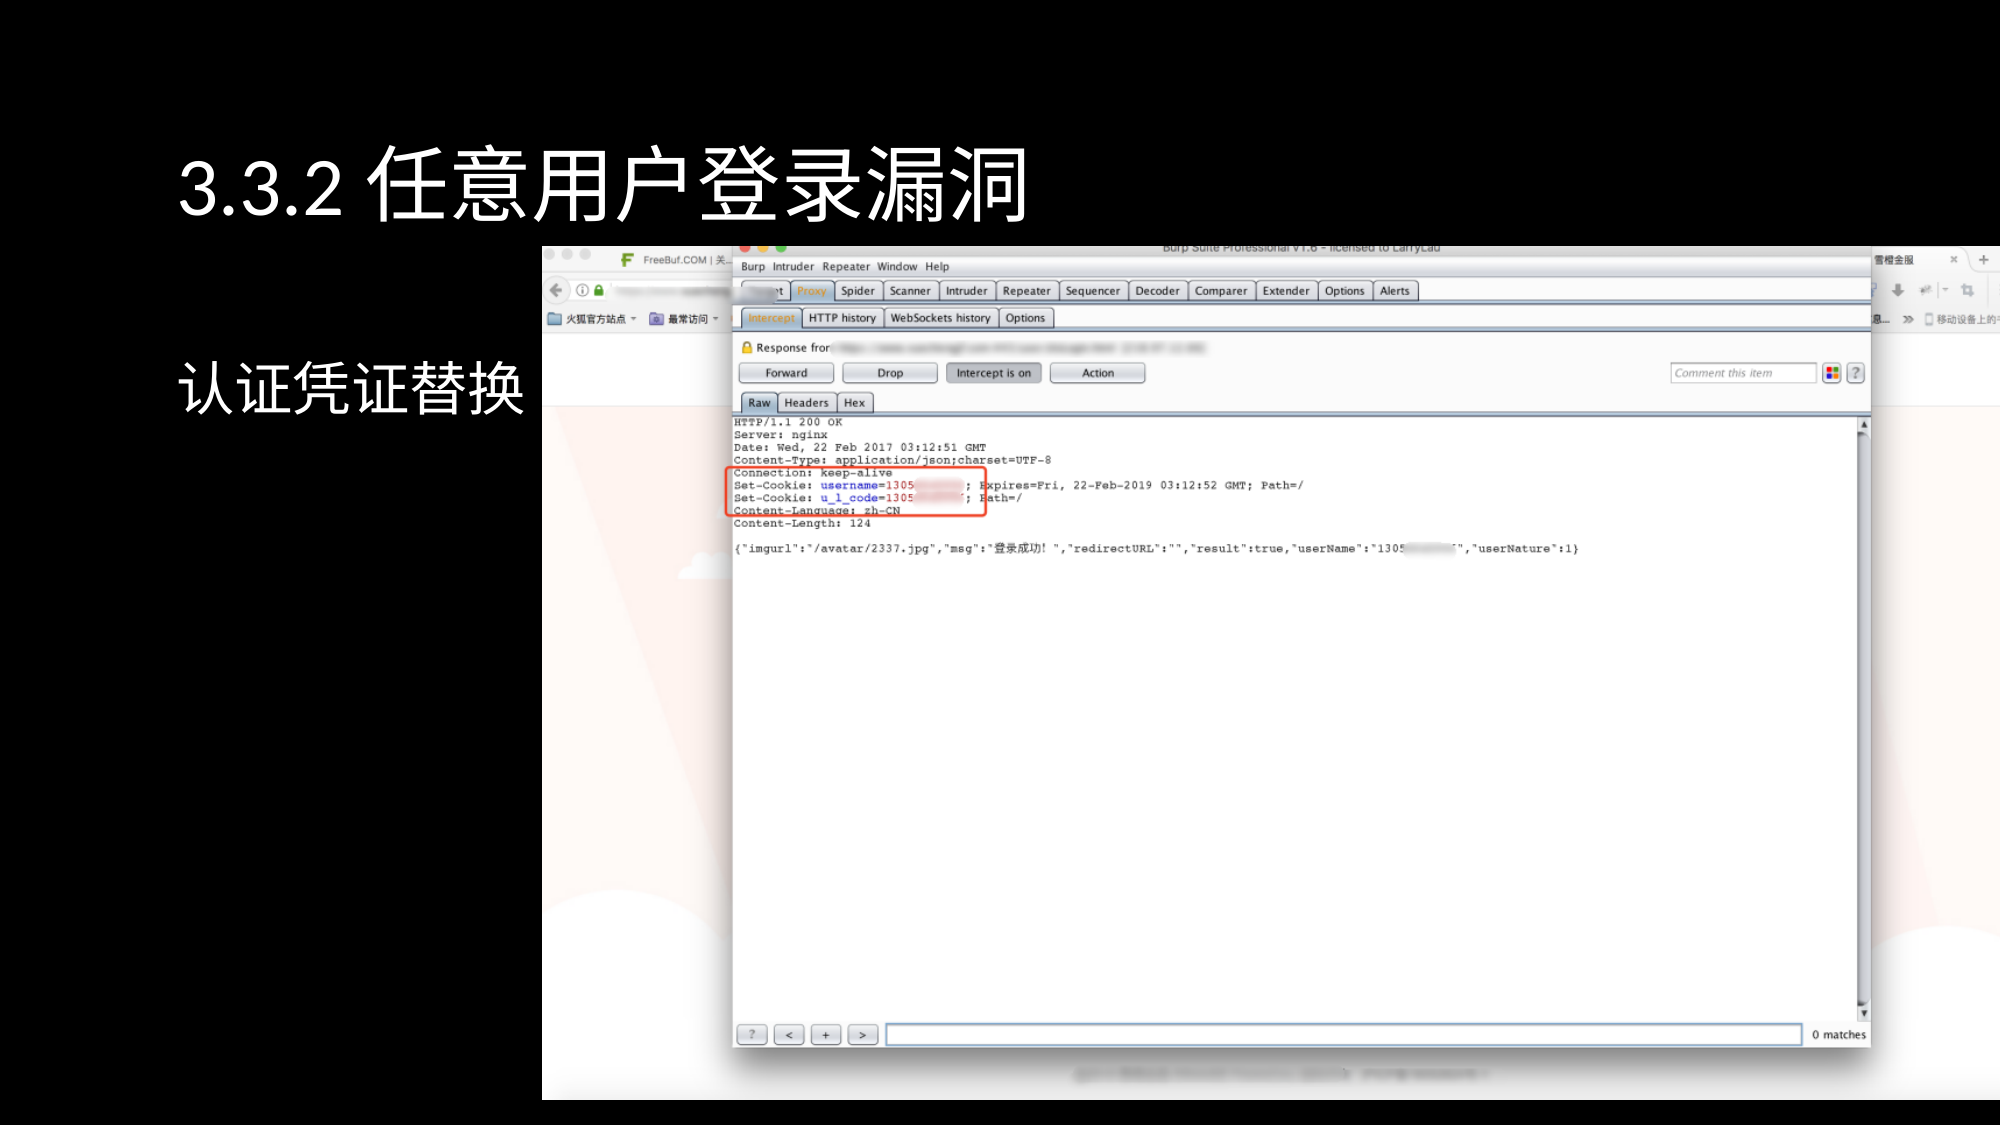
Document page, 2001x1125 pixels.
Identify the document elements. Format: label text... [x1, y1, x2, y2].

text_box 3.3.2任意用户登录漏洞 认证凭证替换 [161, 124, 1871, 810]
picture [542, 246, 2000, 1100]
